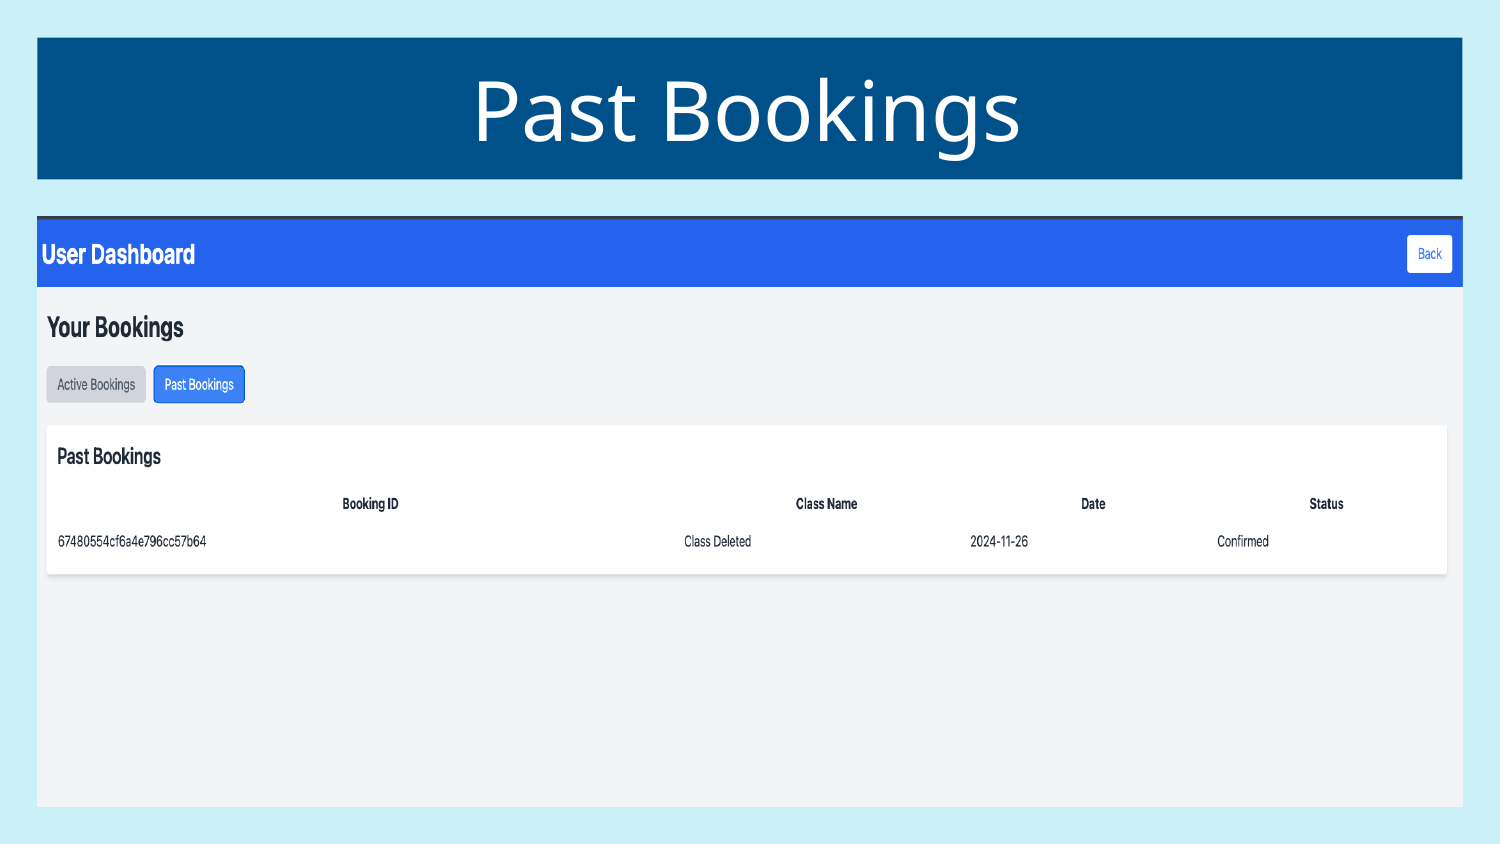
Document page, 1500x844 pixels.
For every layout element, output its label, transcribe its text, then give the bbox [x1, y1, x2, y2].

picture [37, 216, 1463, 807]
title Past Bookings [104, 37, 1390, 180]
